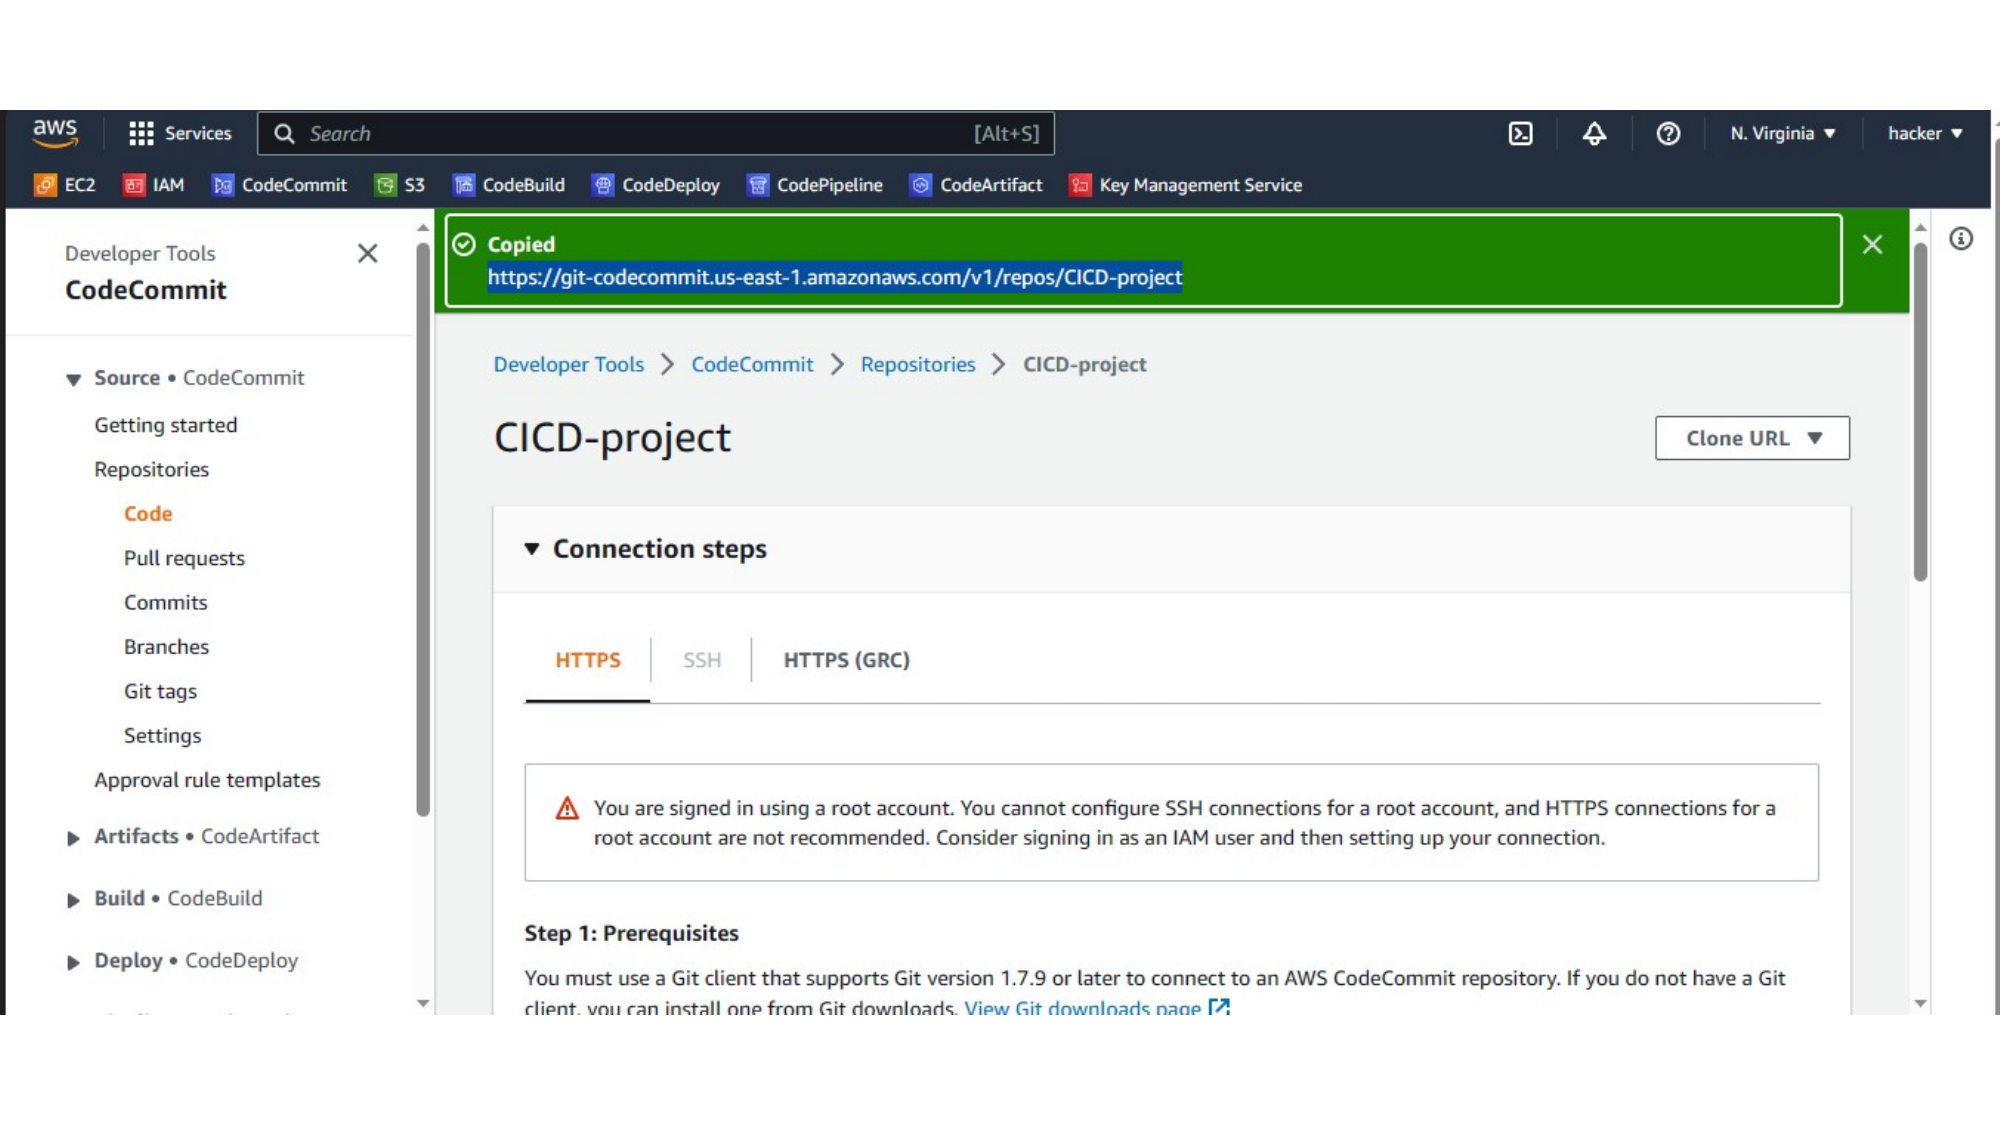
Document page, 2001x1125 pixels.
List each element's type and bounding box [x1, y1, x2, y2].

picture [0, 109, 2000, 1016]
